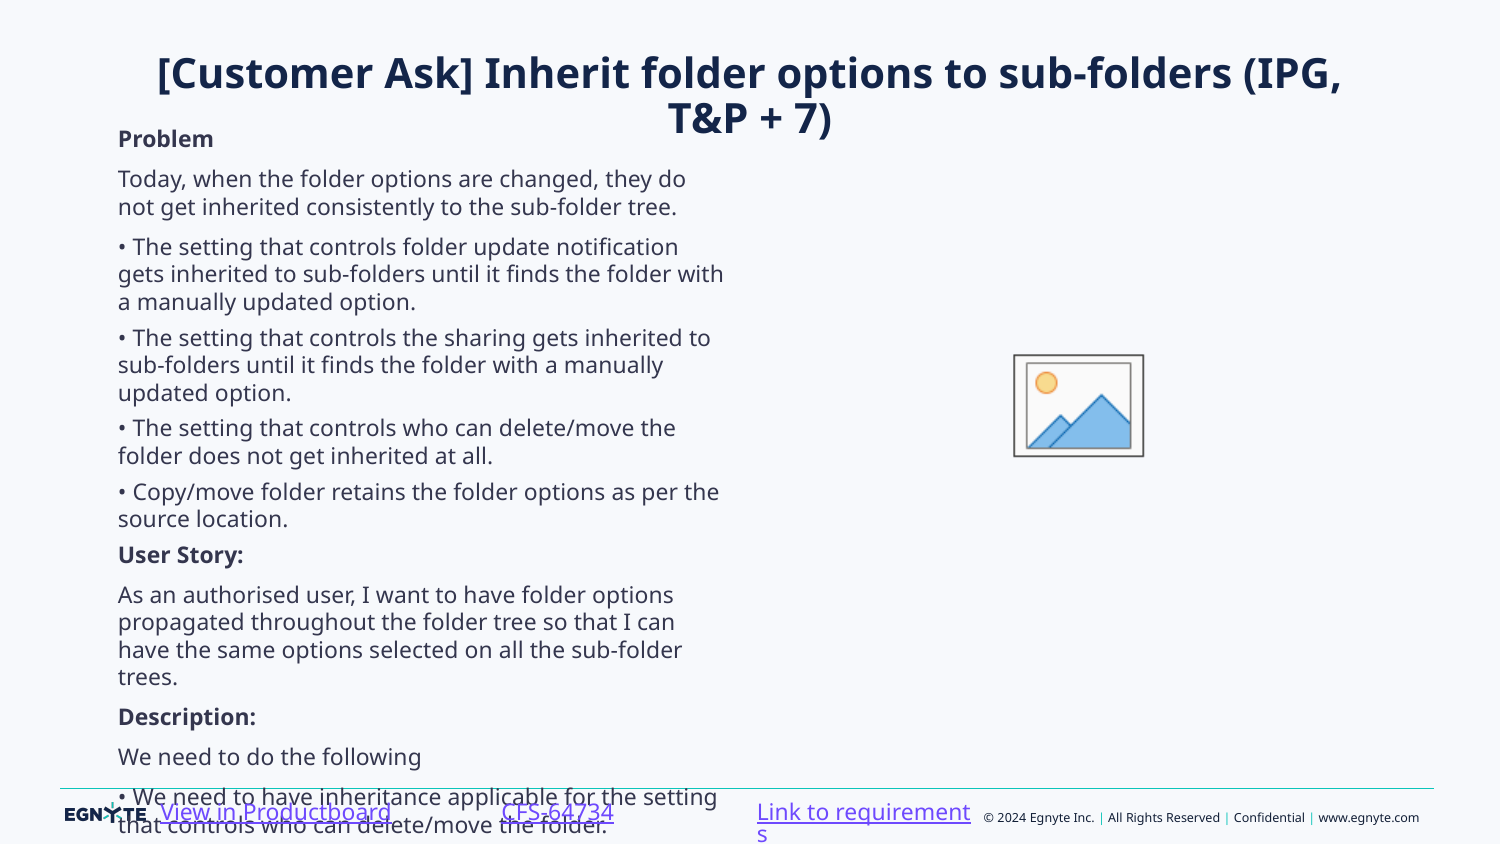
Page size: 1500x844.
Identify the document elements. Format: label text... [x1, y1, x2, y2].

picture [761, 119, 1397, 693]
list View in Productboard [145, 790, 486, 835]
list Link to requirements [742, 790, 997, 835]
picture [65, 802, 145, 823]
list Problem Today, when the folder options are changed, they do not get inherited consistently to the sub-folder tree. • The setting that controls folder update notification gets inherited to sub-folders until it finds the folder with a manually updated option. • The setting that controls the sharing gets inherited to sub-folders until it finds the folder with a manually updated option. • The setting that controls who can delete/move the folder does not get inherited at all. • Copy/move folder retains the folder options as per the source location. User Story: As an authorised user, I want to have folder options propagated throughout the folder tree so that I can have the same options selected on all the sub-folder trees. Description: We need to do the following • We need to have inheritance applicable for the setting that controls who can delete/move the folder. • When the user makes any change to the folder options - sharing control and/or move/delete control and/or folder update notification control - the system should evaluate if there are any manual overrides within the folder tree and if any provide the user with an option to choose whether to disregard manually overridden values. • When the user copies/moves a folder, the folder options should get inherited from destination folder where the folder is copied/moved. [103, 117, 741, 693]
list CFS-64734 [486, 790, 741, 835]
title [Customer Ask] Inherit folder options to sub-folders (IPG, T&P + 7) [103, 44, 1397, 106]
